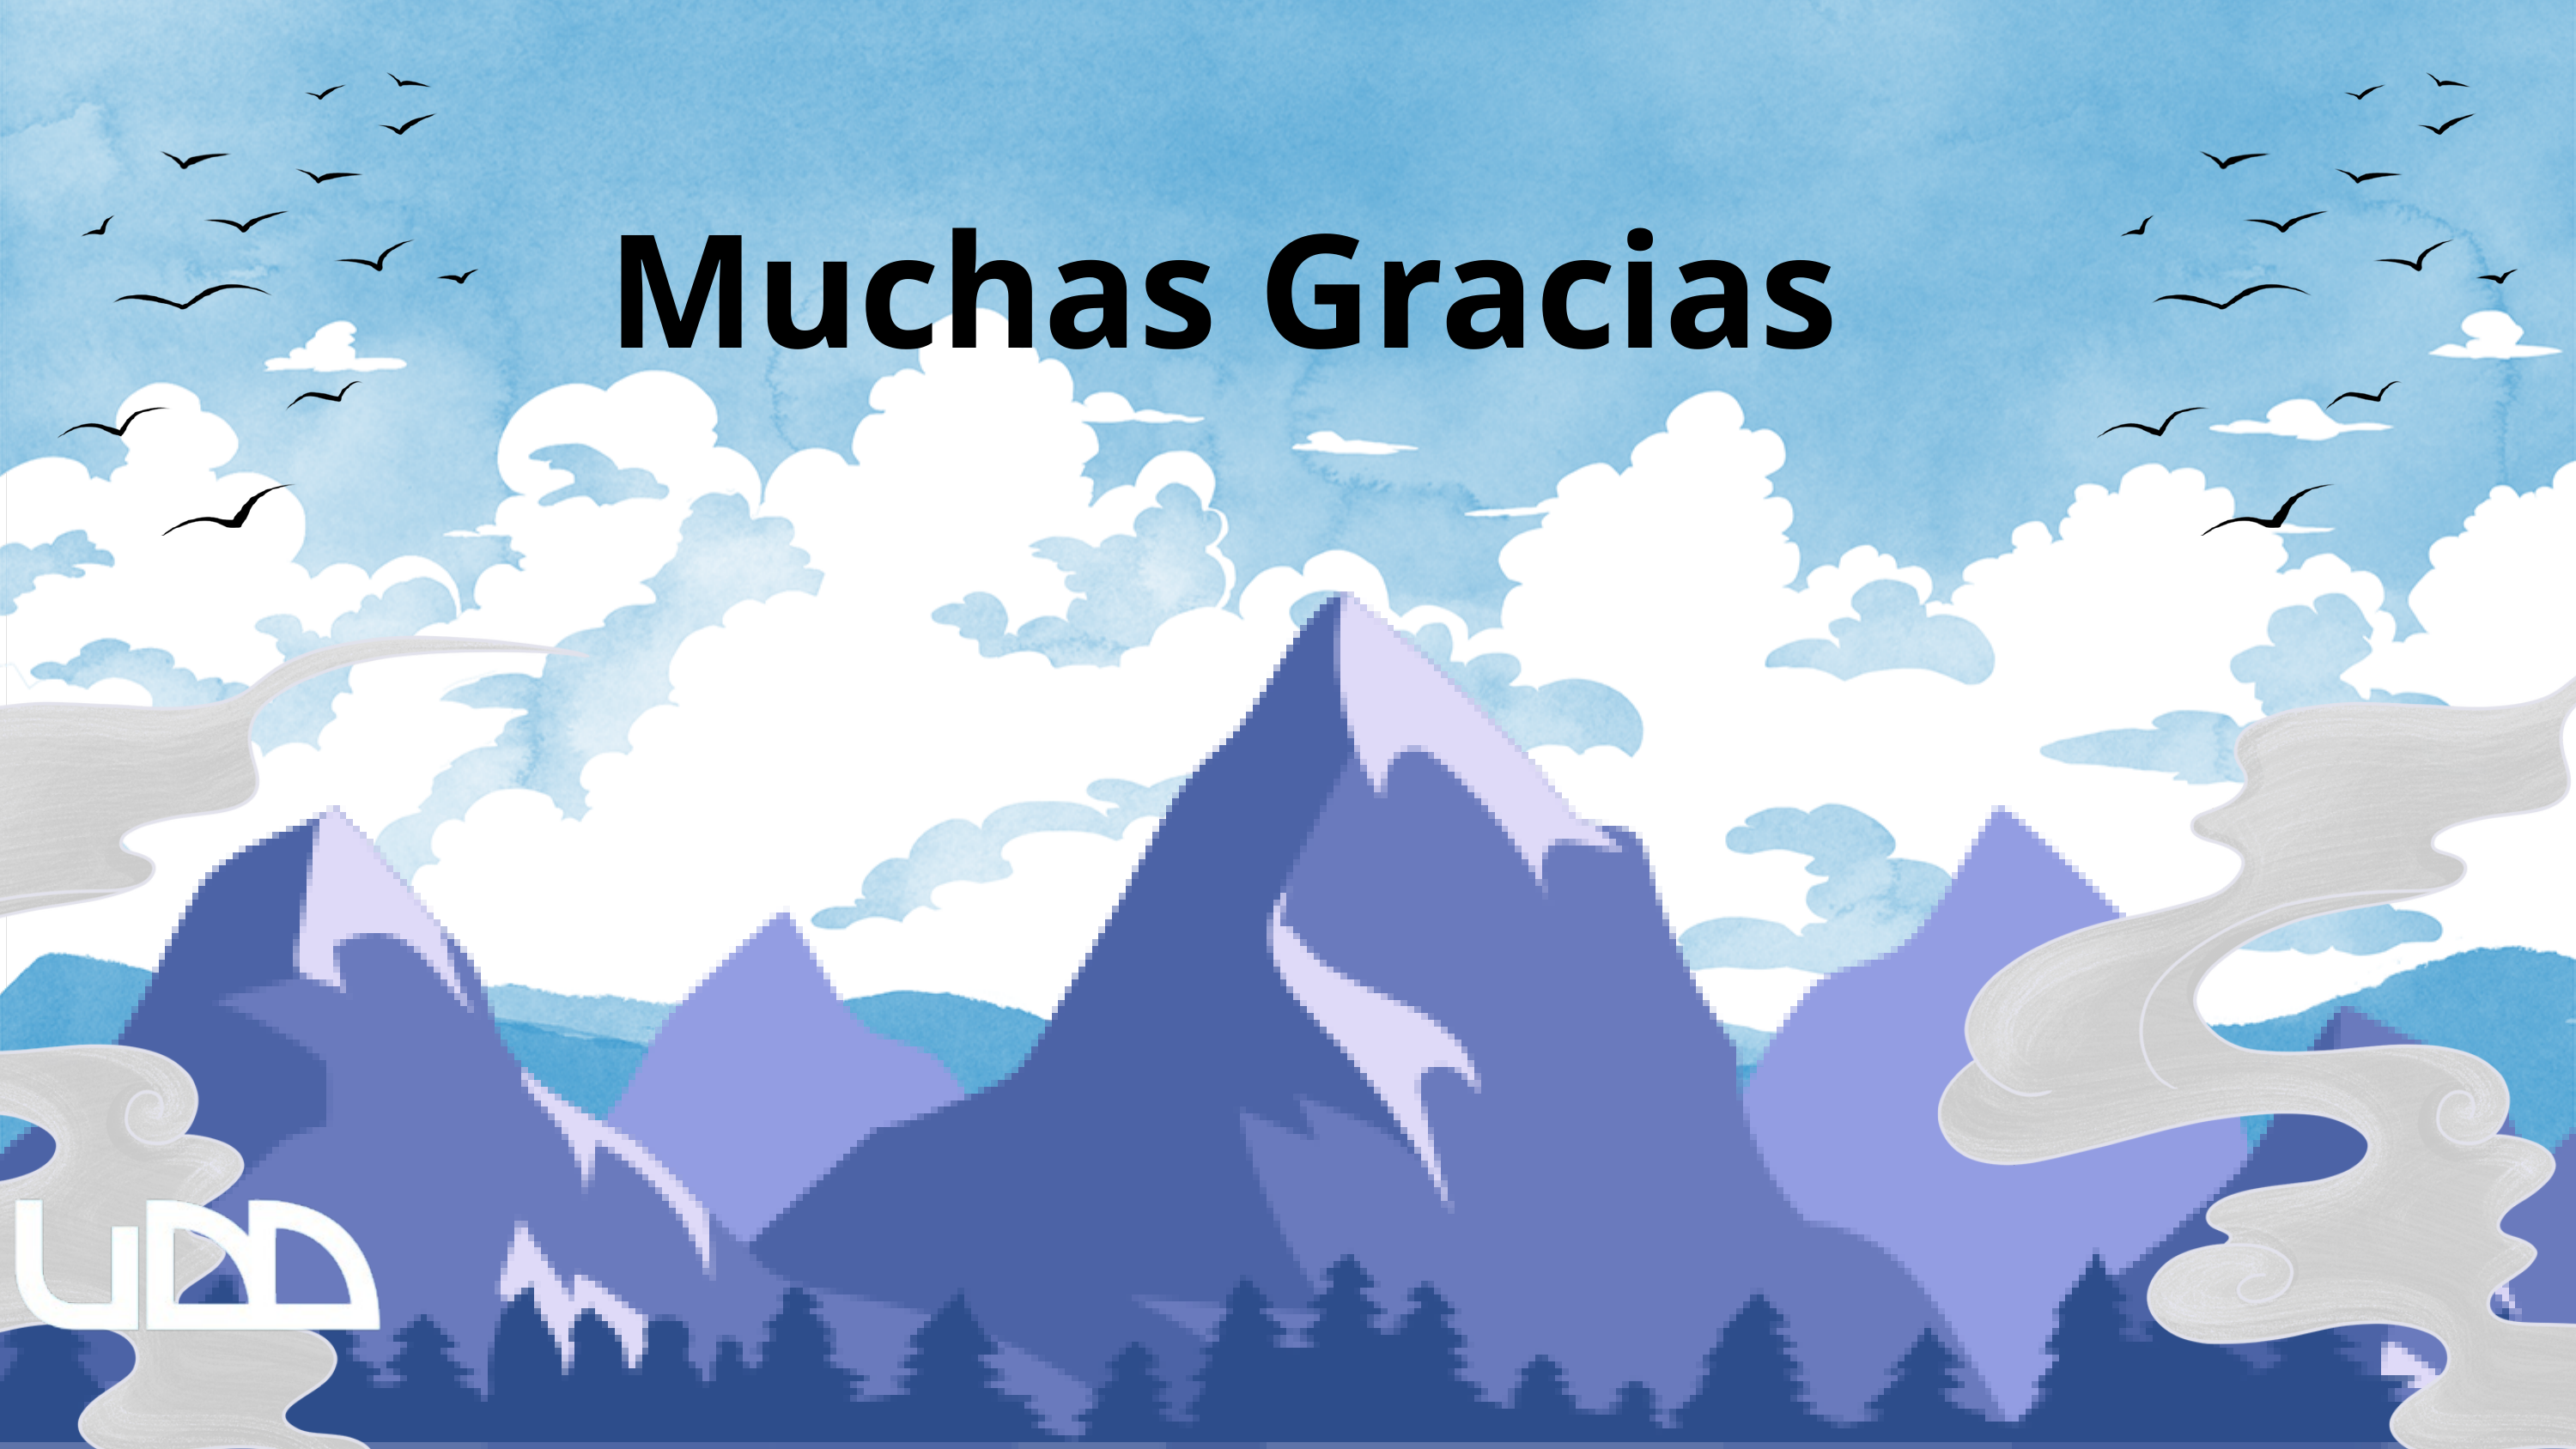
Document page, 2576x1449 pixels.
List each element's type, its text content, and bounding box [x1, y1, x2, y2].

text_box [0, 591, 2576, 1449]
text_box [0, 0, 2576, 591]
text_box [0, 1149, 398, 1402]
text_box [58, 72, 479, 536]
text_box [1937, 635, 2576, 1449]
text_box [2097, 72, 2518, 536]
text_box Muchas Gracias [447, 159, 2040, 380]
text_box [0, 635, 639, 1449]
